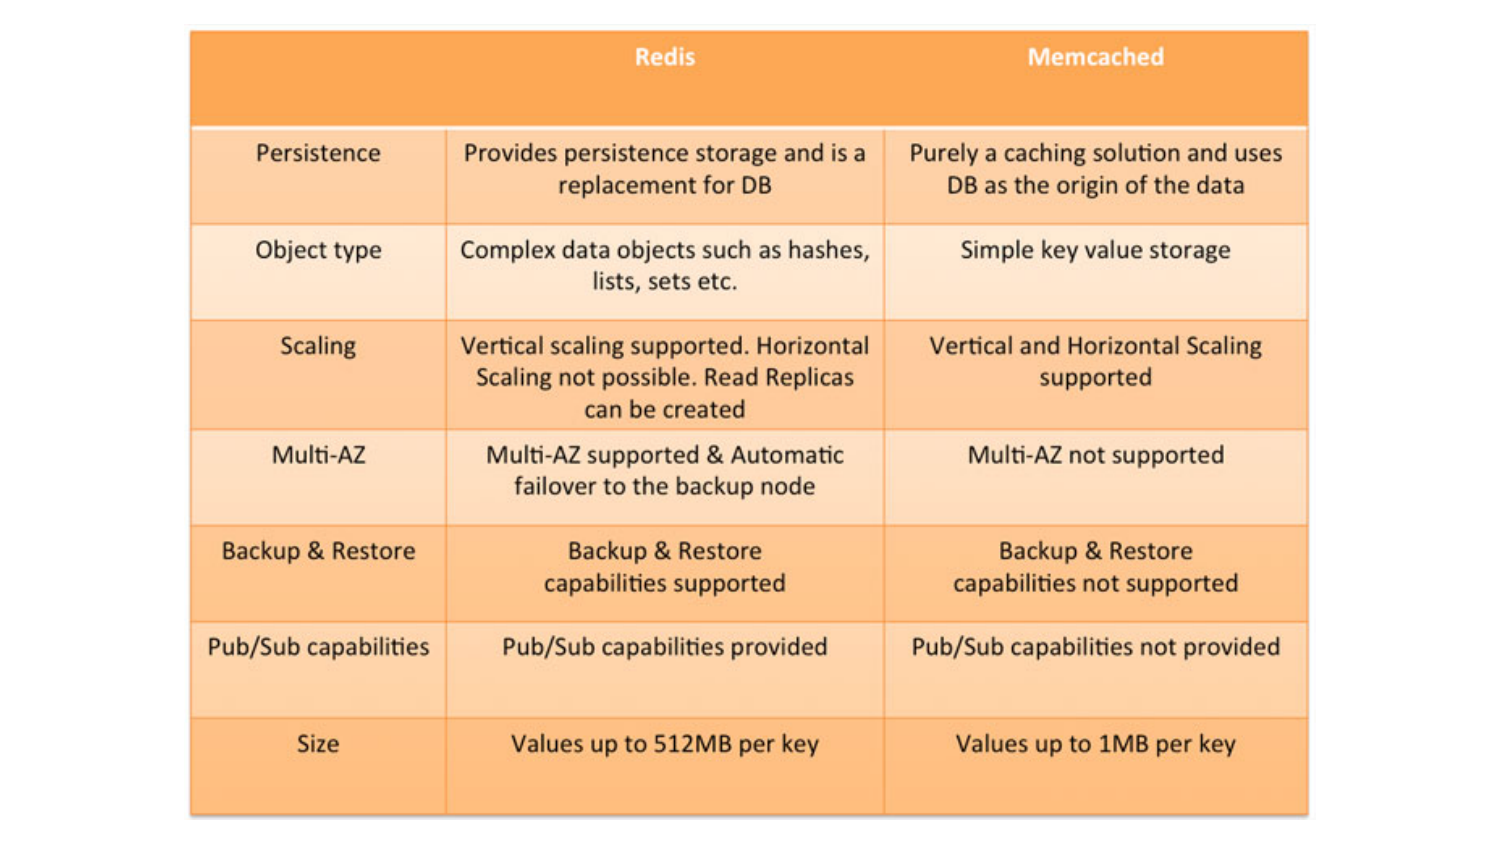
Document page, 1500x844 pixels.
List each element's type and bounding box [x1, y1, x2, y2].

picture [184, 24, 1316, 820]
